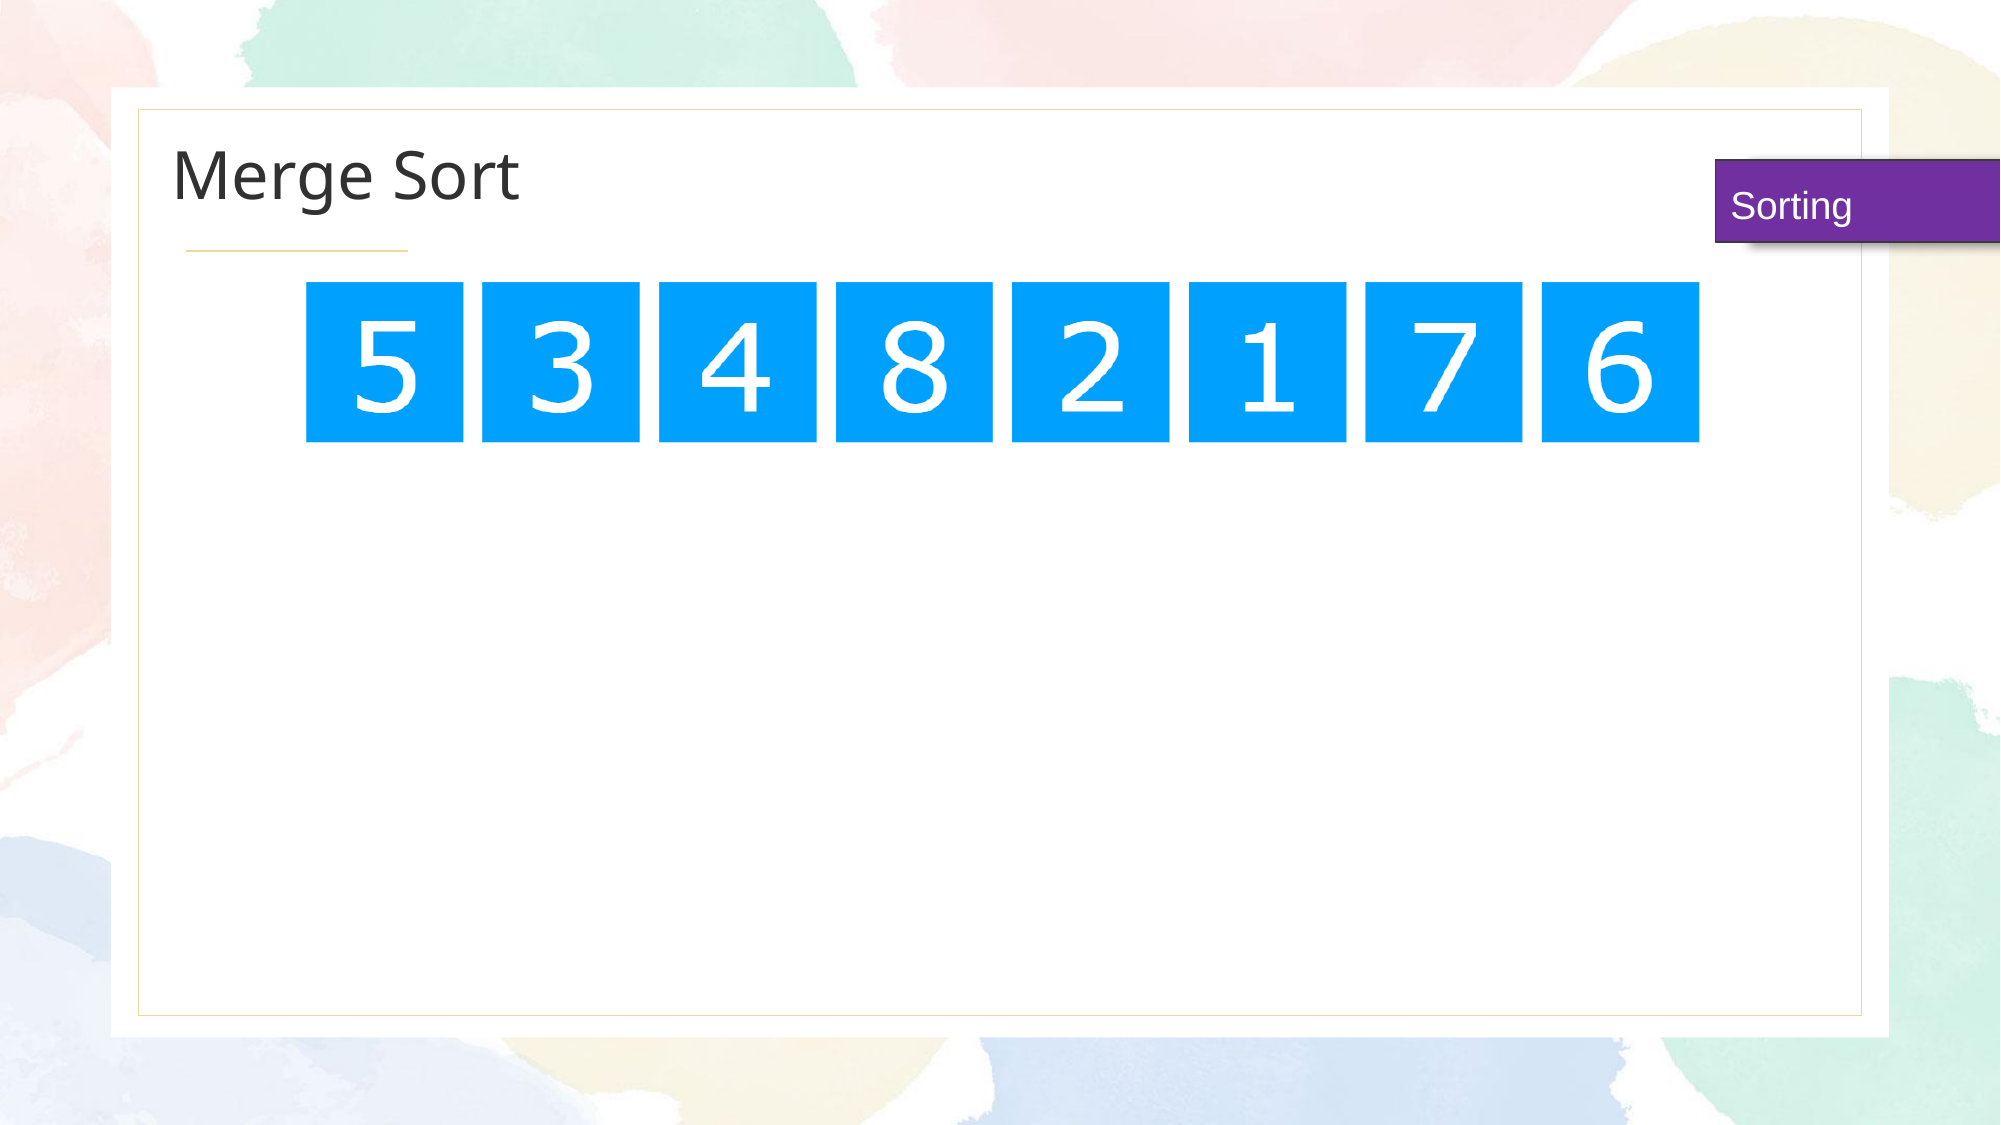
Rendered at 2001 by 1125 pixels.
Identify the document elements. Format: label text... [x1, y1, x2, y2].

list Sorting [1715, 159, 2000, 243]
picture [0, 0, 2001, 1125]
title Merge Sort [155, 117, 1844, 244]
